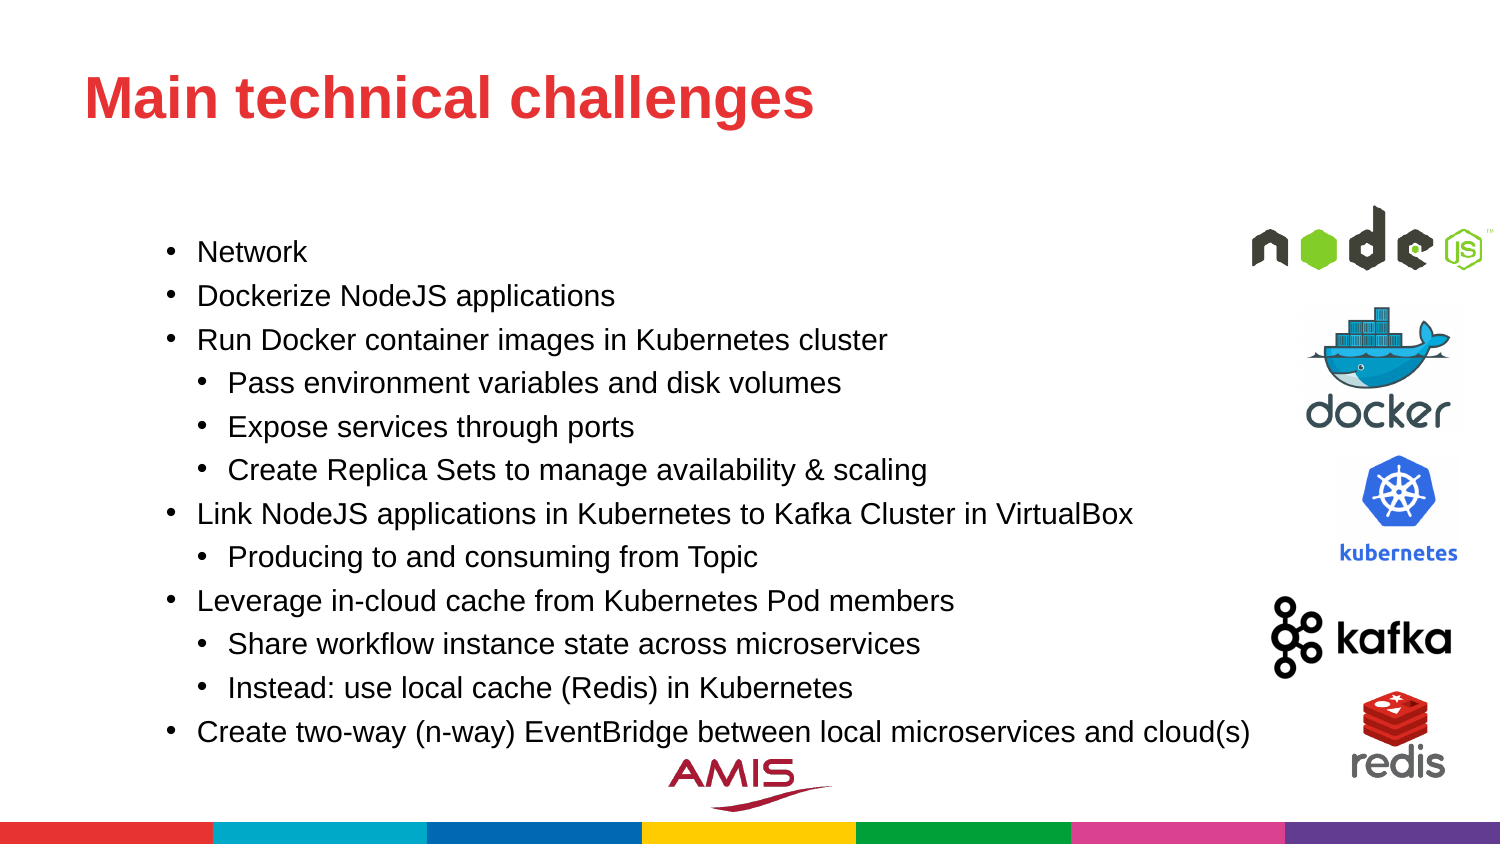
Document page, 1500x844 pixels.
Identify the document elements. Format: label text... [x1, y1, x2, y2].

picture [1338, 454, 1459, 562]
title Main technical challenges [84, 72, 1199, 190]
picture [0, 822, 1500, 844]
list Network Dockerize NodeJS applications Run Docker container images in Kubernetes cluster Pass environment variables and disk volumes Expose services through ports Create Replica Sets to manage availability & scaling Link NodeJS applications in Kubernetes to Kafka Cluster in VirtualBox Producing to and consuming from Topic Leverage in-cloud cache from Kubernetes Pod members Share workflow instance state across microservices Instead: use local cache (Redis) in Kubernetes Create two-way (n-way) EventBridge between local microservices and cloud(s) [165, 225, 1259, 756]
picture [668, 759, 832, 812]
picture [1258, 583, 1463, 785]
picture [1245, 174, 1497, 437]
